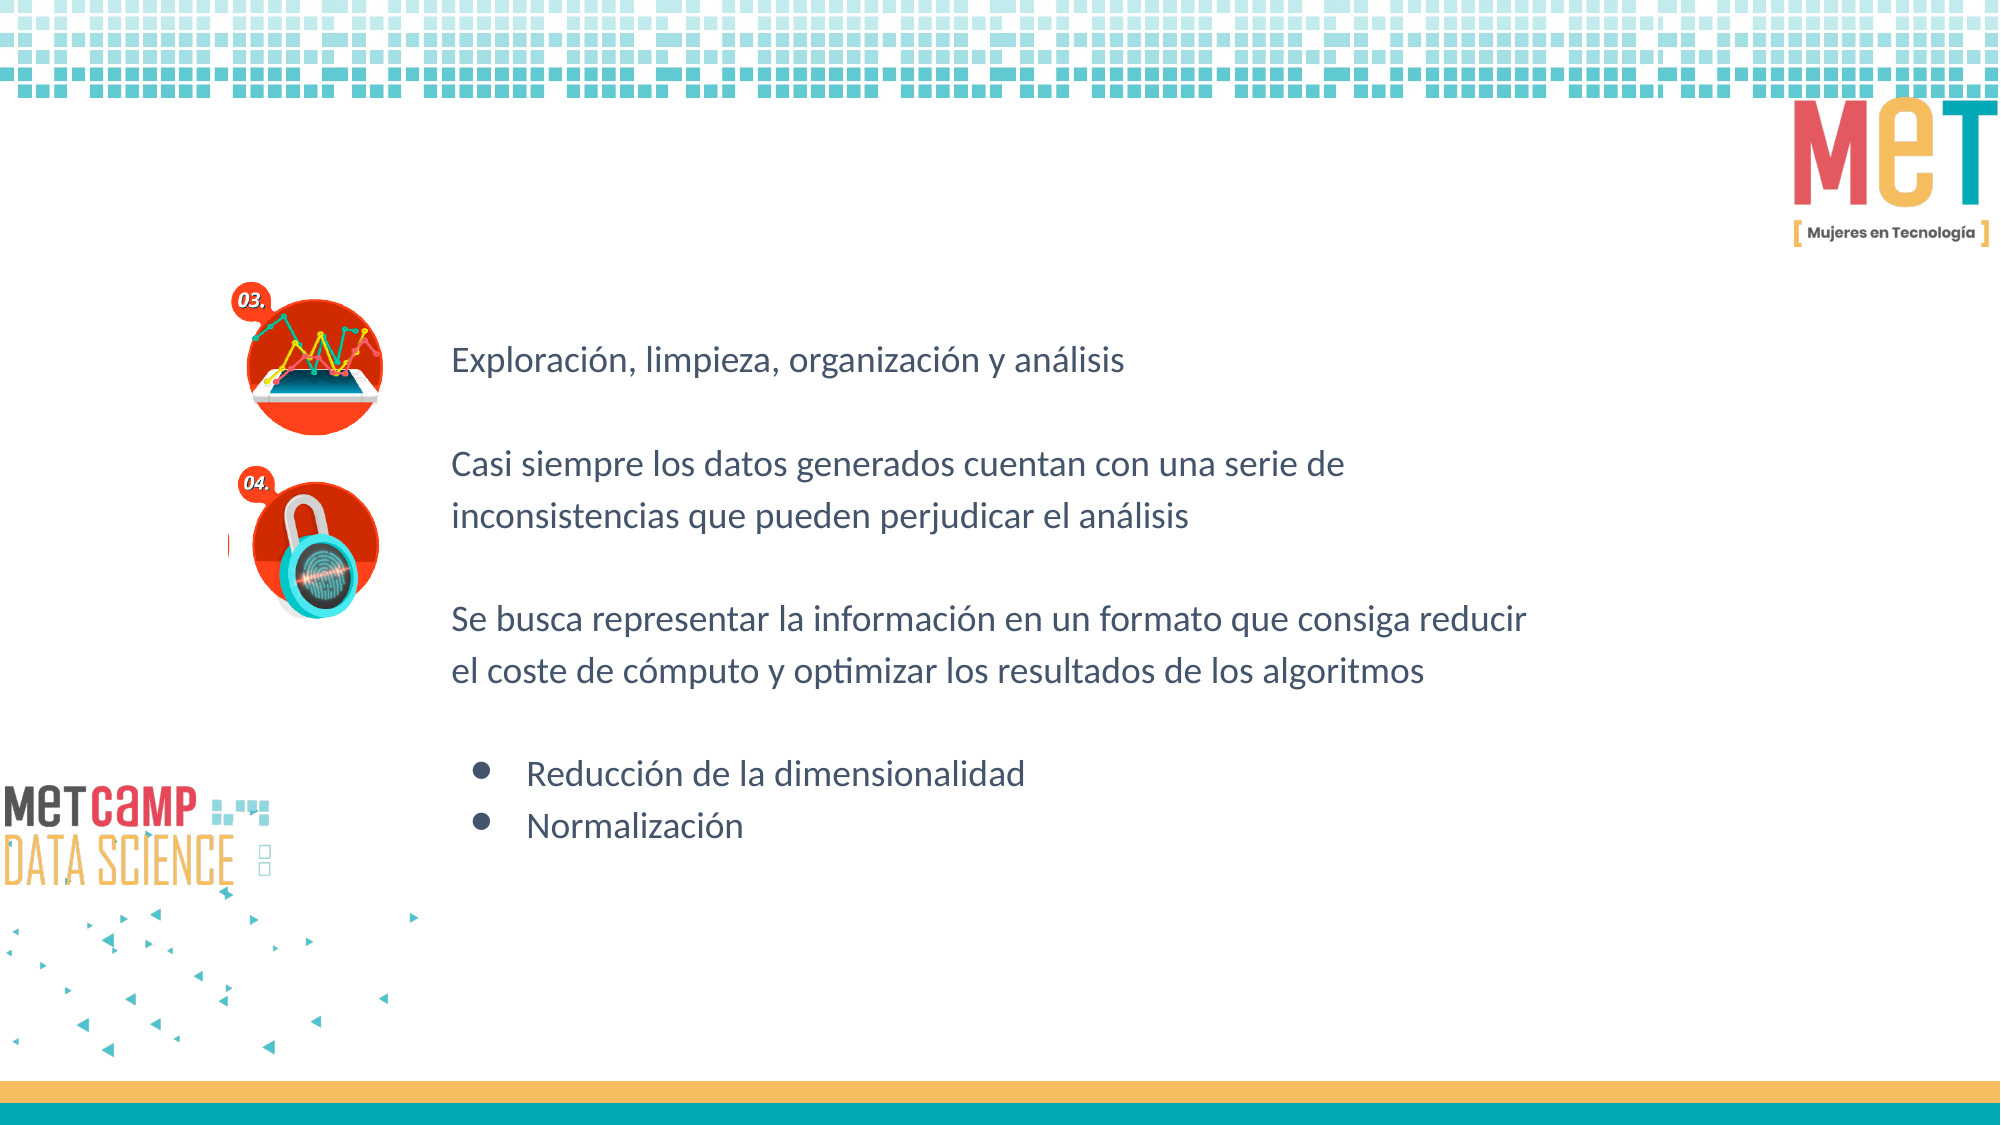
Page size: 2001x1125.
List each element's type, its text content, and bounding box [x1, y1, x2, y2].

picture [228, 463, 385, 625]
text_box Exploración, limpieza, organización y análisis Casi siempre los datos generados cuentan con una serie de inconsistencias que pueden perjudicar el análisis Se busca representar la información en un formato que consiga reducir el coste de cómputo y optimizar los resultados de los algoritmos Reducción de la dimensionalidad Normalización [436, 313, 1558, 1060]
picture [0, 0, 1998, 247]
picture [226, 278, 387, 441]
picture [0, 785, 2000, 1125]
